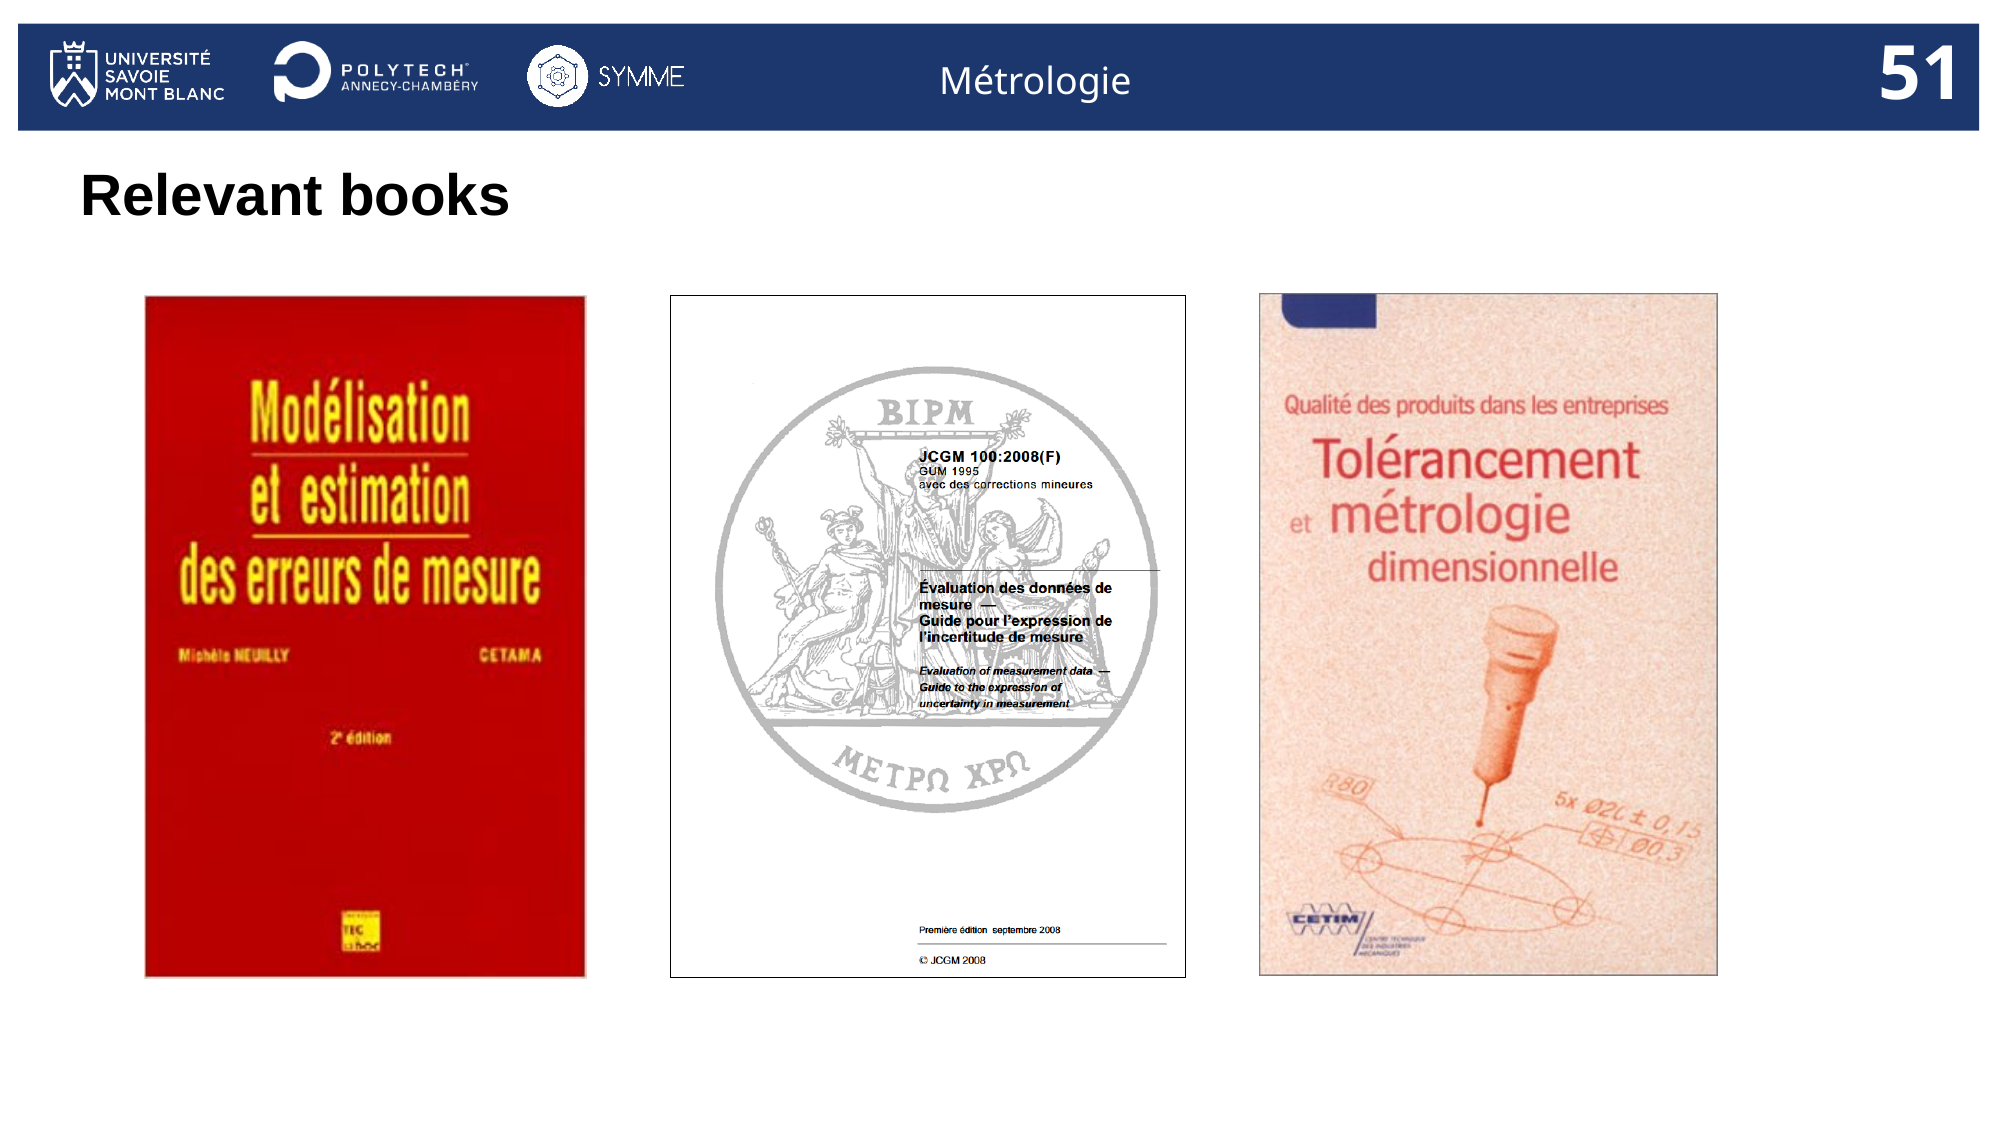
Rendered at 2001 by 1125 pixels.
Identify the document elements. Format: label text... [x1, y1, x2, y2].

picture [527, 45, 684, 107]
title Relevant books [65, 154, 1791, 239]
picture [1259, 293, 1718, 976]
picture [274, 41, 478, 102]
picture [144, 295, 587, 979]
picture [670, 295, 1185, 978]
picture [50, 41, 224, 107]
slide_number 51 [1804, 45, 1980, 106]
